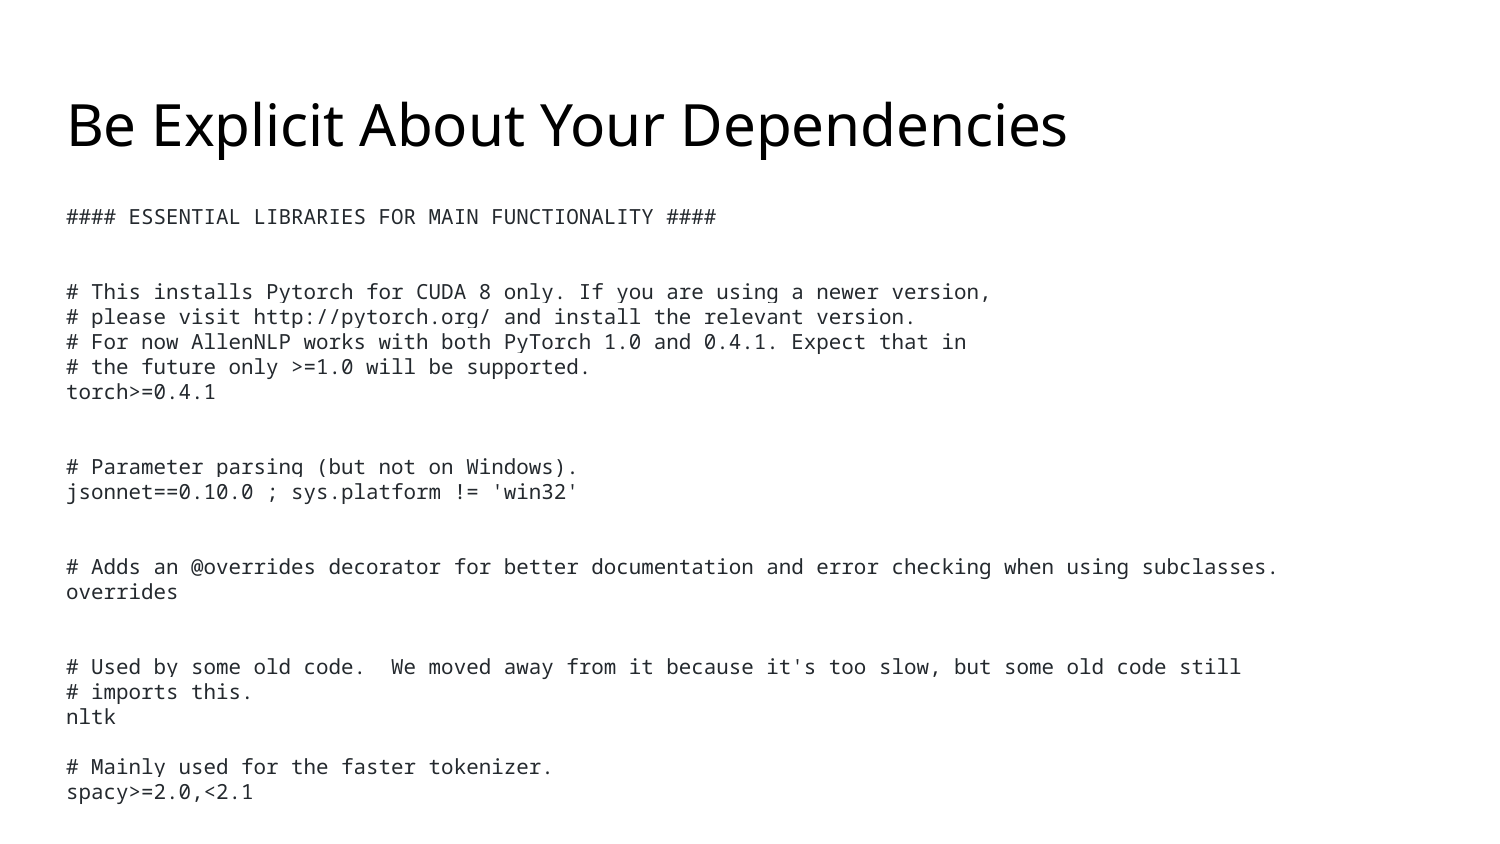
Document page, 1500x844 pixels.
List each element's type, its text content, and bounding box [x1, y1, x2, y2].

list #### ESSENTIAL LIBRARIES FOR MAIN FUNCTIONALITY #### # This installs Pytorch for CUDA 8 only. If you are using a newer version, # please visit http://pytorch.org/ and install the relevant version. # For now AllenNLP works with both PyTorch 1.0 and 0.4.1. Expect that in # the future only >=1.0 will be supported. torch>=0.4.1 # Parameter parsing (but not on Windows). jsonnet==0.10.0 ; sys.platform != 'win32' # Adds an @overrides decorator for better documentation and error checking when using subclasses. overrides # Used by some old code. We moved away from it because it's too slow, but some old code still # imports this. nltk # Mainly used for the faster tokenizer. spacy>=2.0,<2.1 [51, 189, 1449, 844]
title Be Explicit About Your Dependencies [51, 72, 1449, 167]
